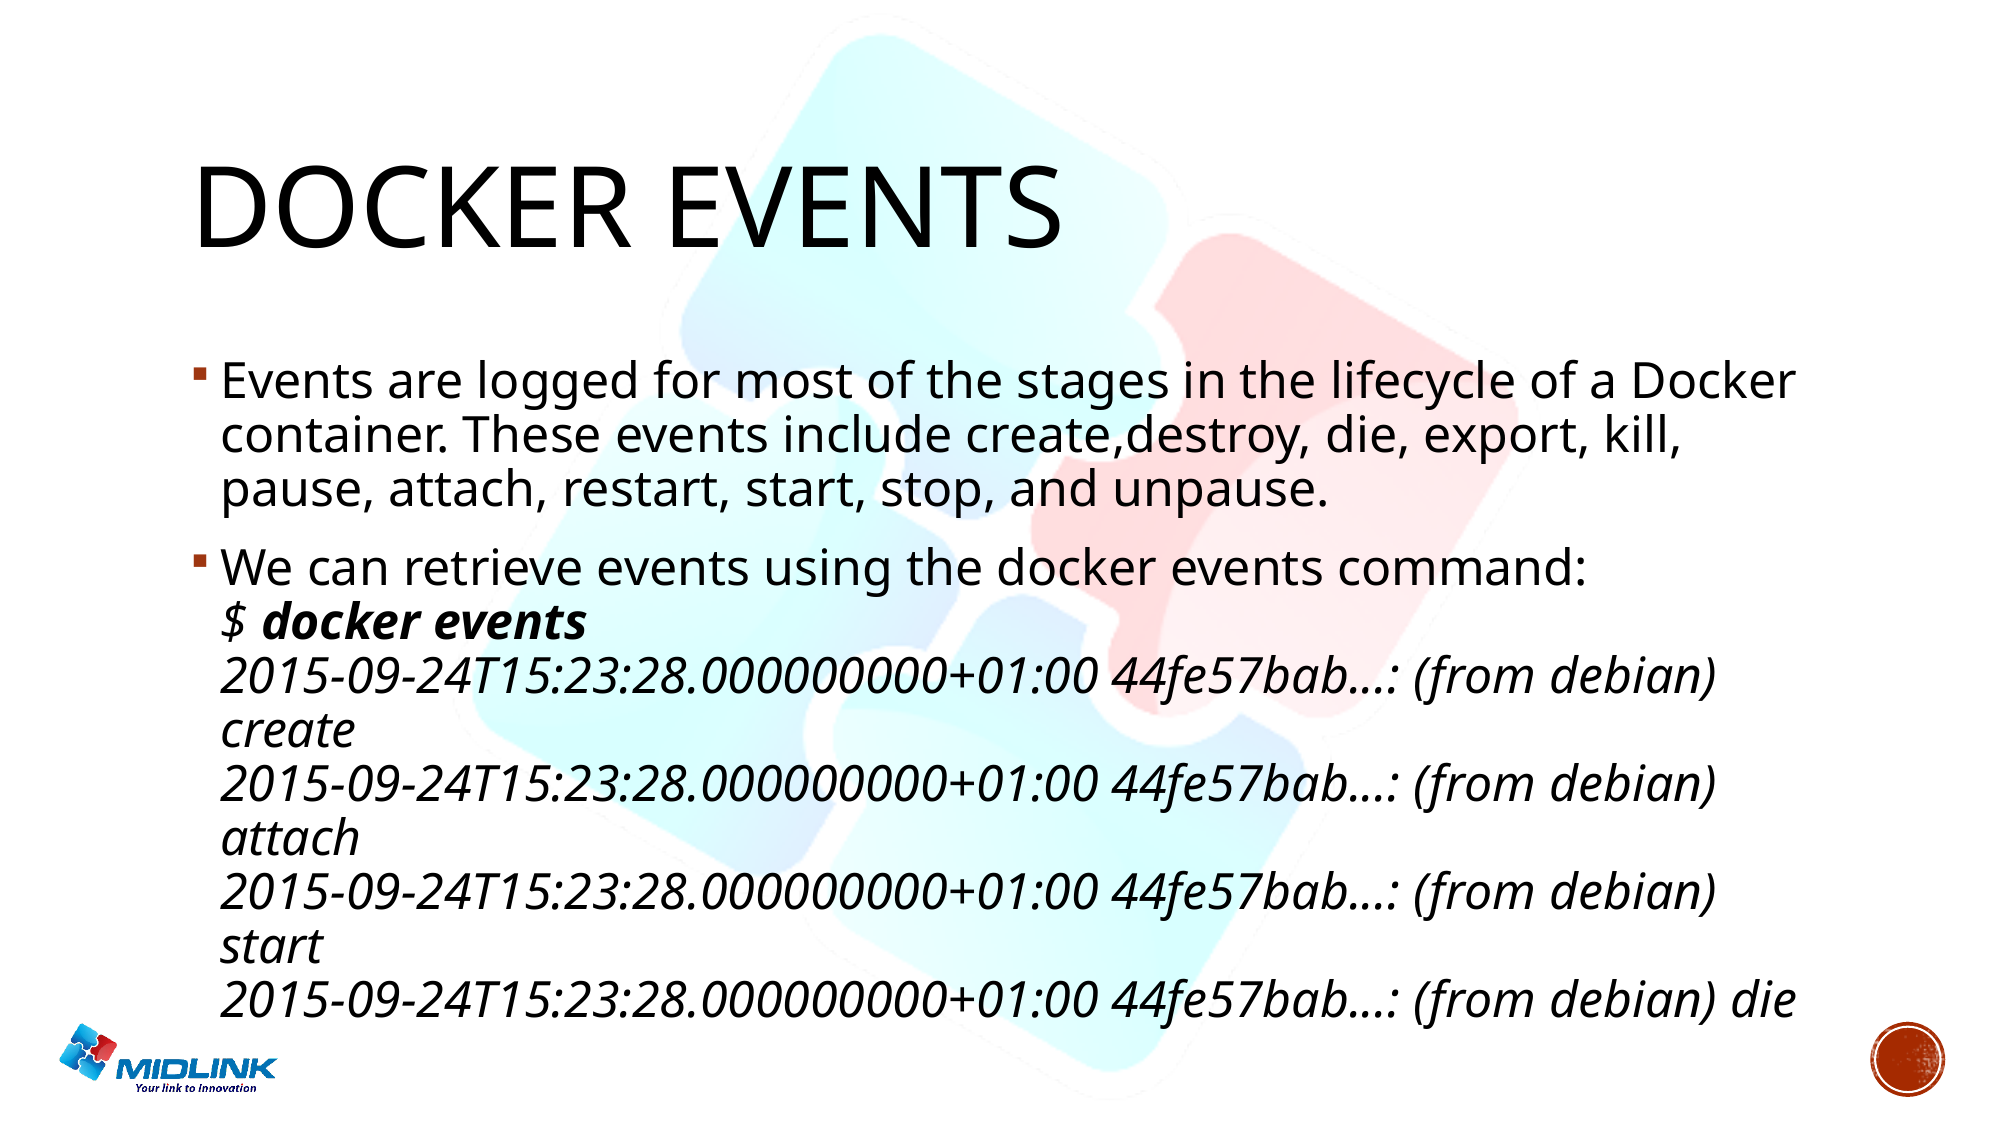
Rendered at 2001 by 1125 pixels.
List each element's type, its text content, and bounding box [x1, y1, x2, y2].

title Docker events [175, 79, 1826, 344]
picture [49, 1017, 287, 1096]
list Events are logged for most of the stages in the lifecycle of a Docker container. These events include create,destroy, die, export, kill, pause, attach, restart, start, stop, and unpause. We can retrieve events using the docker events command: $ docker events 2015-09-24T15:23:28.000000000+01:00 44fe57bab...: (from debian) create 2015-09-24T15:23:28.000000000+01:00 44fe57bab...: (from debian) attach 2015-09-24T15:23:28.000000000+01:00 44fe57bab...: (from debian) start 2015-09-24T15:23:28.000000000+01:00 44fe57bab...: (from debian) die [175, 348, 1826, 1013]
